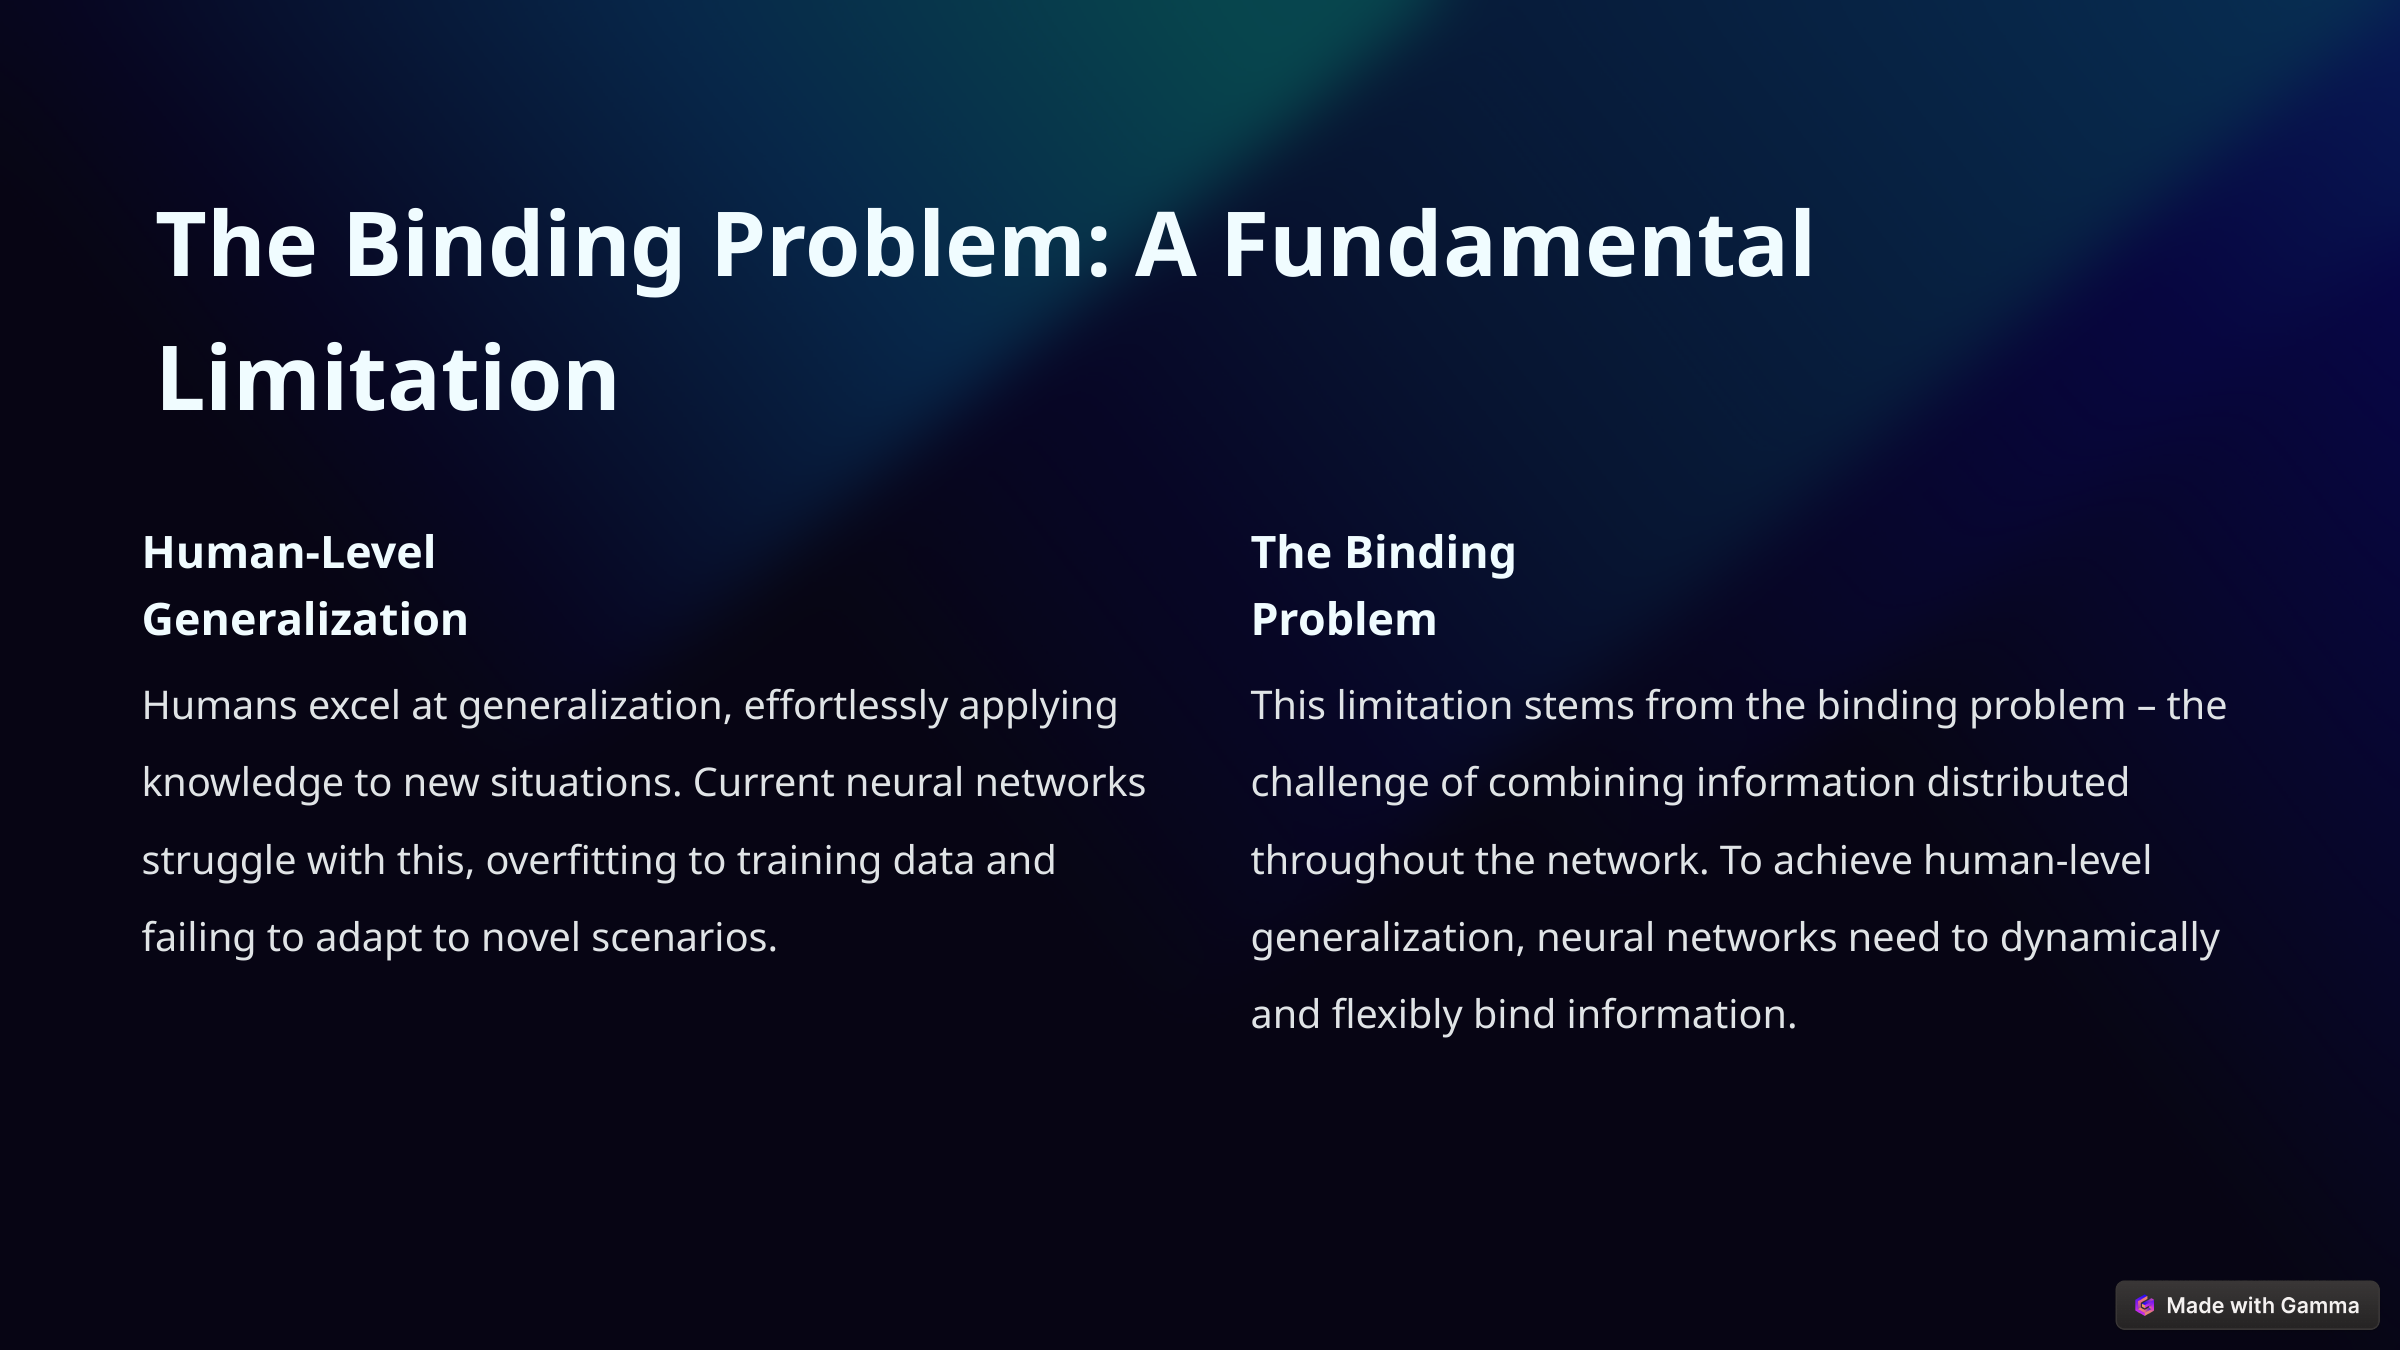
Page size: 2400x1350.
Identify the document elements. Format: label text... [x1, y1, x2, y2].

text_box Human-Level Generalization [141, 509, 738, 567]
picture [2106, 1271, 2389, 1339]
text_box This limitation stems from the binding problem – the challenge of combining information distributed throughout the network. To achieve human-level generalization, neural networks need to dynamically and flexibly bind information. [1250, 650, 2260, 974]
text_box The Binding Problem: A Fundamental Limitation [155, 159, 2146, 273]
text_box Humans excel at generalization, effortlessly applying knowledge to new situations. Current neural networks struggle with this, overfitting to training data and failing to adapt to novel scenarios. [141, 650, 1151, 910]
text_box The Binding Problem [1250, 509, 1701, 567]
